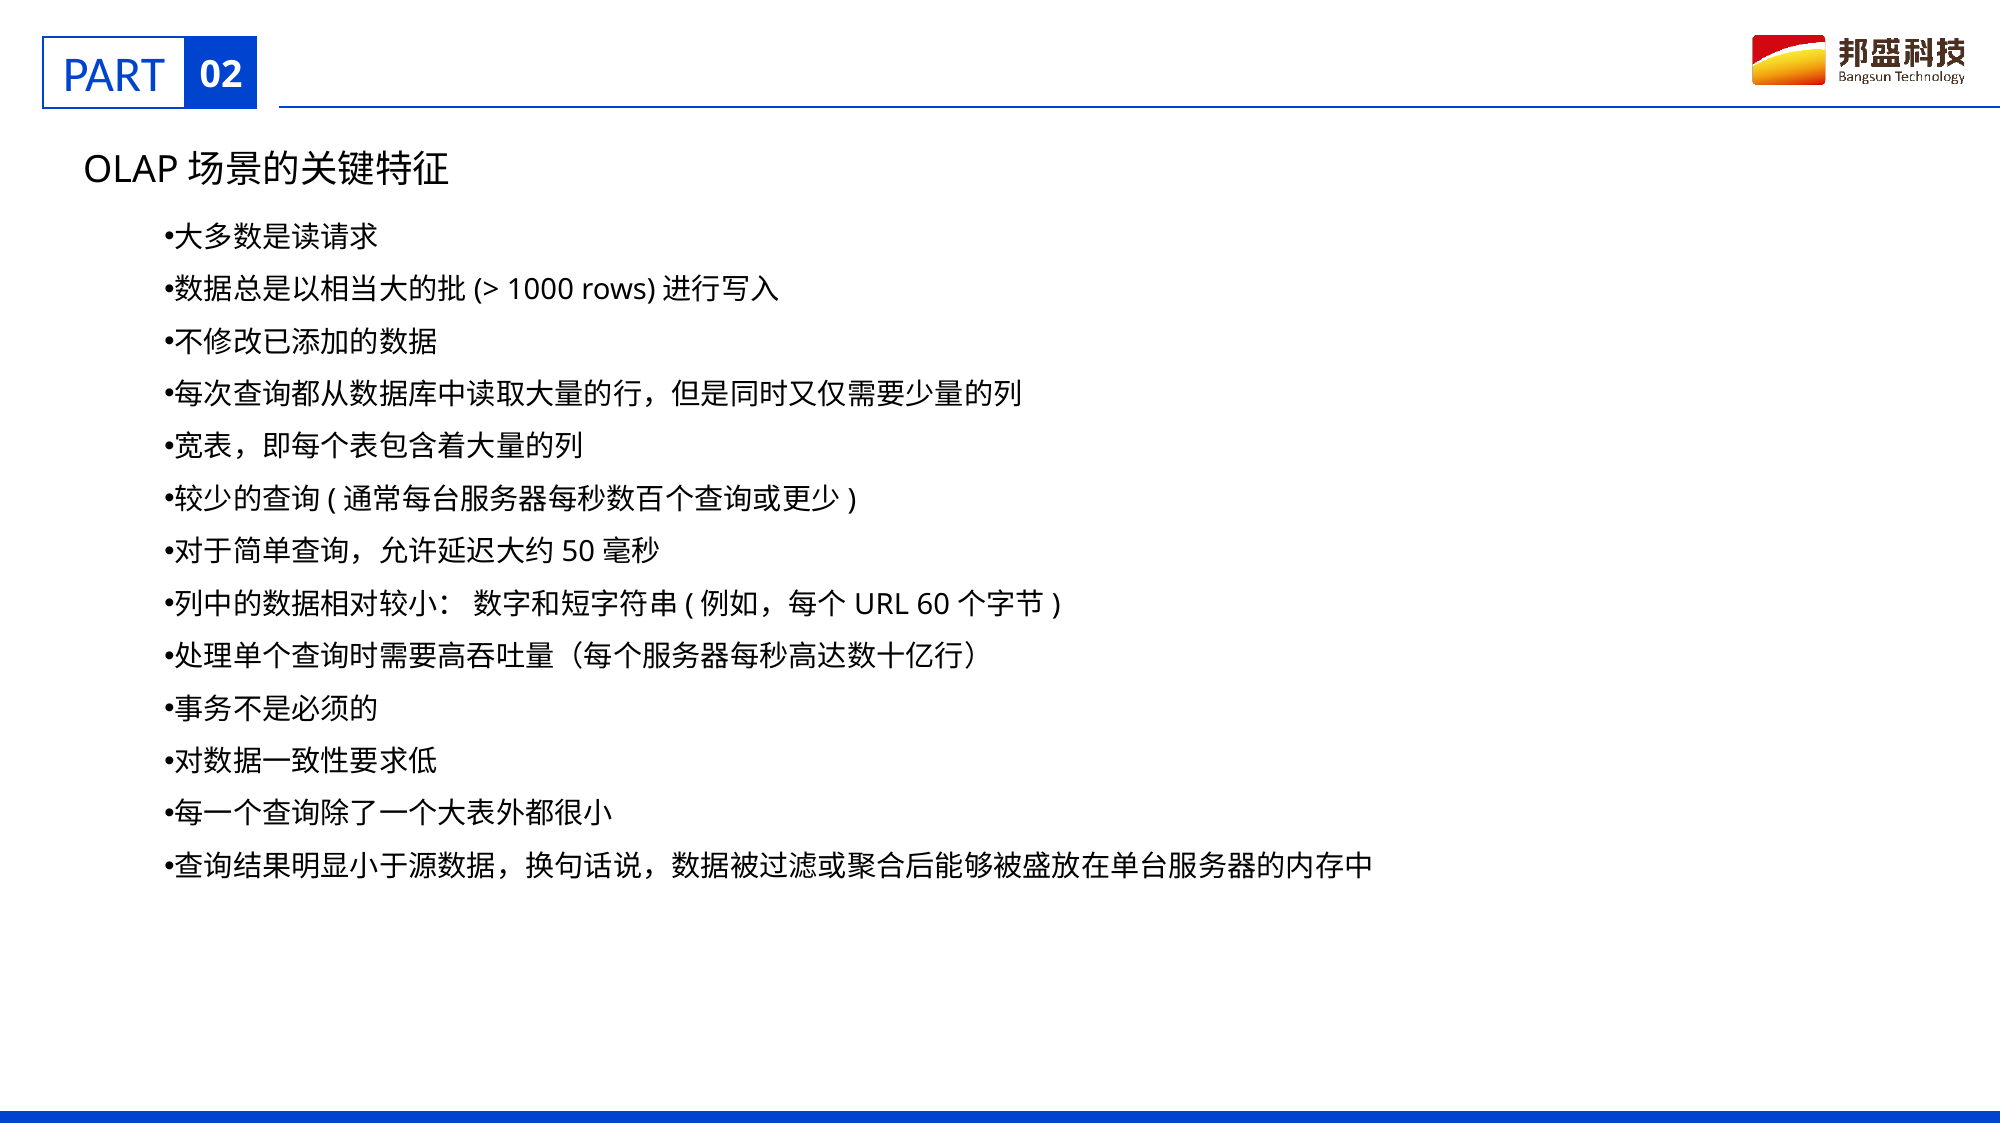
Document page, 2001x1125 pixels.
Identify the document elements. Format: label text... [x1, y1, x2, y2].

text_box 大多数是读请求 数据总是以相当大的批(> 1000 rows)进行写入 不修改已添加的数据 每次查询都从数据库中读取大量的行，但是同时又仅需要少量的列 宽表，即每个表包含着大量的列 较少的查询(通常每台服务器每秒数百个查询或更少) 对于简单查询，允许延迟大约50毫秒 列中的数据相对较小： 数字和短字符串(例如，每个URL 60个字节) 处理单个查询时需要高吞吐量（每个服务器每秒高达数十亿行） 事务不是必须的 对数据一致性要求低 每一个查询除了一个大表外都很小 查询结果明显小于源数据，换句话说，数据被过滤或聚合后能够被盛放在单台服务器的内存中 [149, 193, 1709, 890]
picture [1750, 35, 1965, 87]
text_box 02 [184, 42, 267, 103]
text_box OLAP场景的关键特征 [68, 137, 466, 197]
